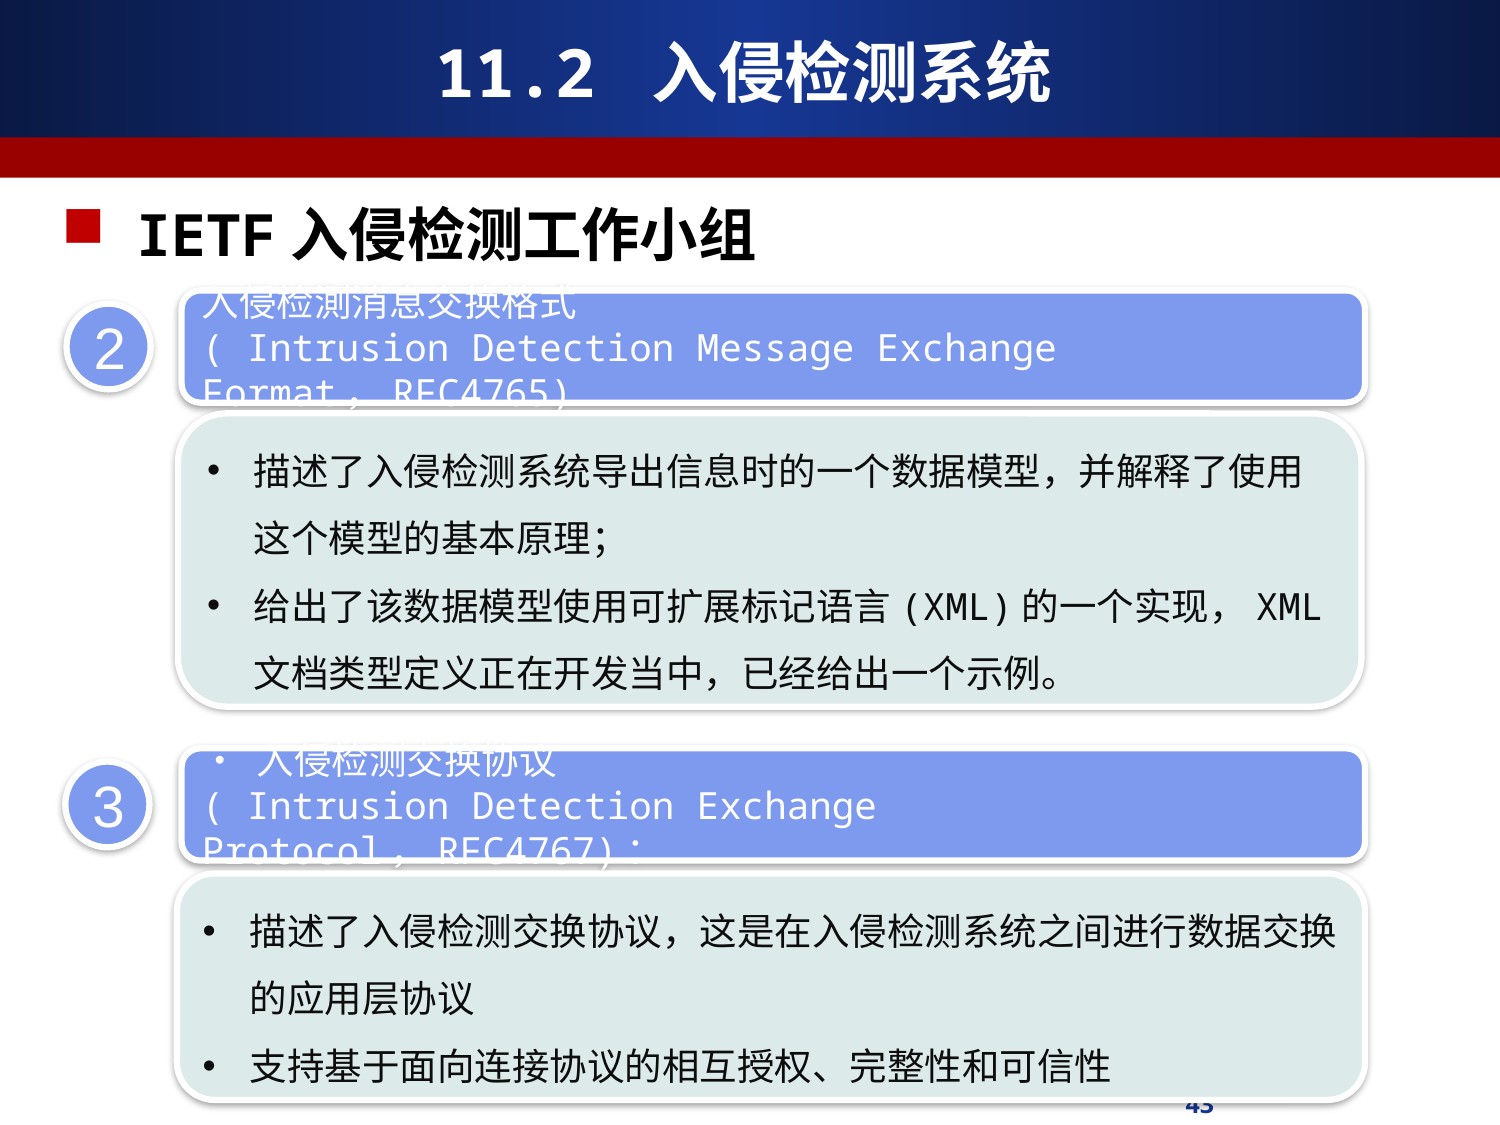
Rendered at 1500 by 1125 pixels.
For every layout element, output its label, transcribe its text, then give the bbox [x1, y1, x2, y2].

text_box 描述了入侵检测交换协议，这是在入侵检测系统之间进行数据交换的应用层协议 支持基于面向连接协议的相互授权、完整性和可信性 [173, 870, 1369, 1104]
title 11.2 入侵检测系统 [50, 24, 1438, 118]
text_box 2 [63, 300, 154, 393]
text_box 描述了入侵检测系统导出信息时的一个数据模型，并解释了使用这个模型的基本原理； 给出了该数据模型使用可扩展标记语言(XML)的一个实现，XML文档类型定义正在开发当中，已经给出一个示例。 [174, 410, 1365, 710]
text_box IETF入侵检测工作小组 [45, 189, 1401, 278]
text_box 入侵检測消息交换格式 ( Intrusion Detection Message Exchange Format，RFC4765) [178, 287, 1369, 406]
slide_number 43 [962, 1081, 1438, 1125]
text_box 3 [62, 758, 153, 851]
text_box • 入侵检测交换协议 ( Intrusion Detection Exchange Protocol，RFC4767)： [178, 745, 1369, 864]
